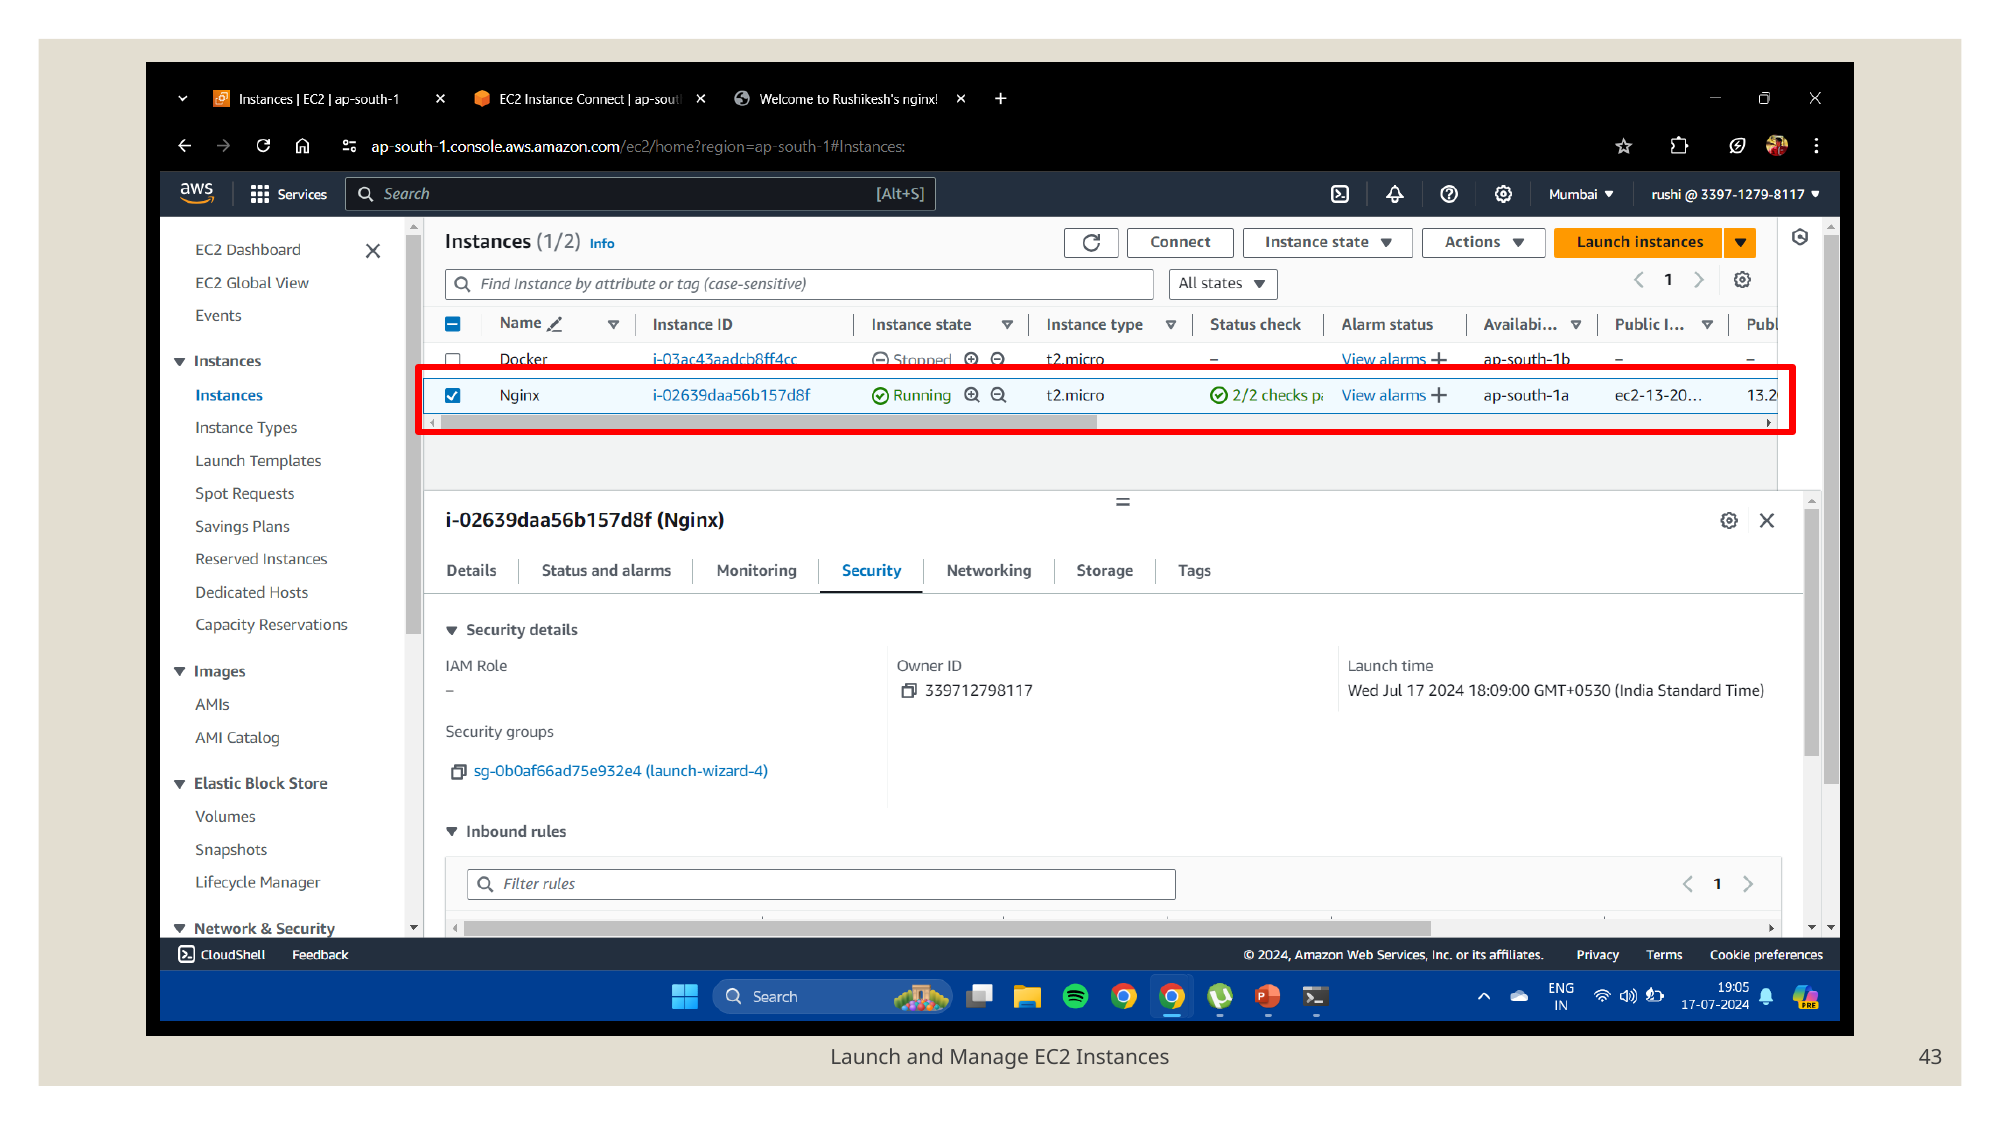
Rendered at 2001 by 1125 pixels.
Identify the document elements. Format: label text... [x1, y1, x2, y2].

slide_number 43 [1717, 1034, 1958, 1080]
picture [160, 76, 1840, 1022]
footer Launch and Manage EC2 Instances [572, 1036, 1428, 1080]
